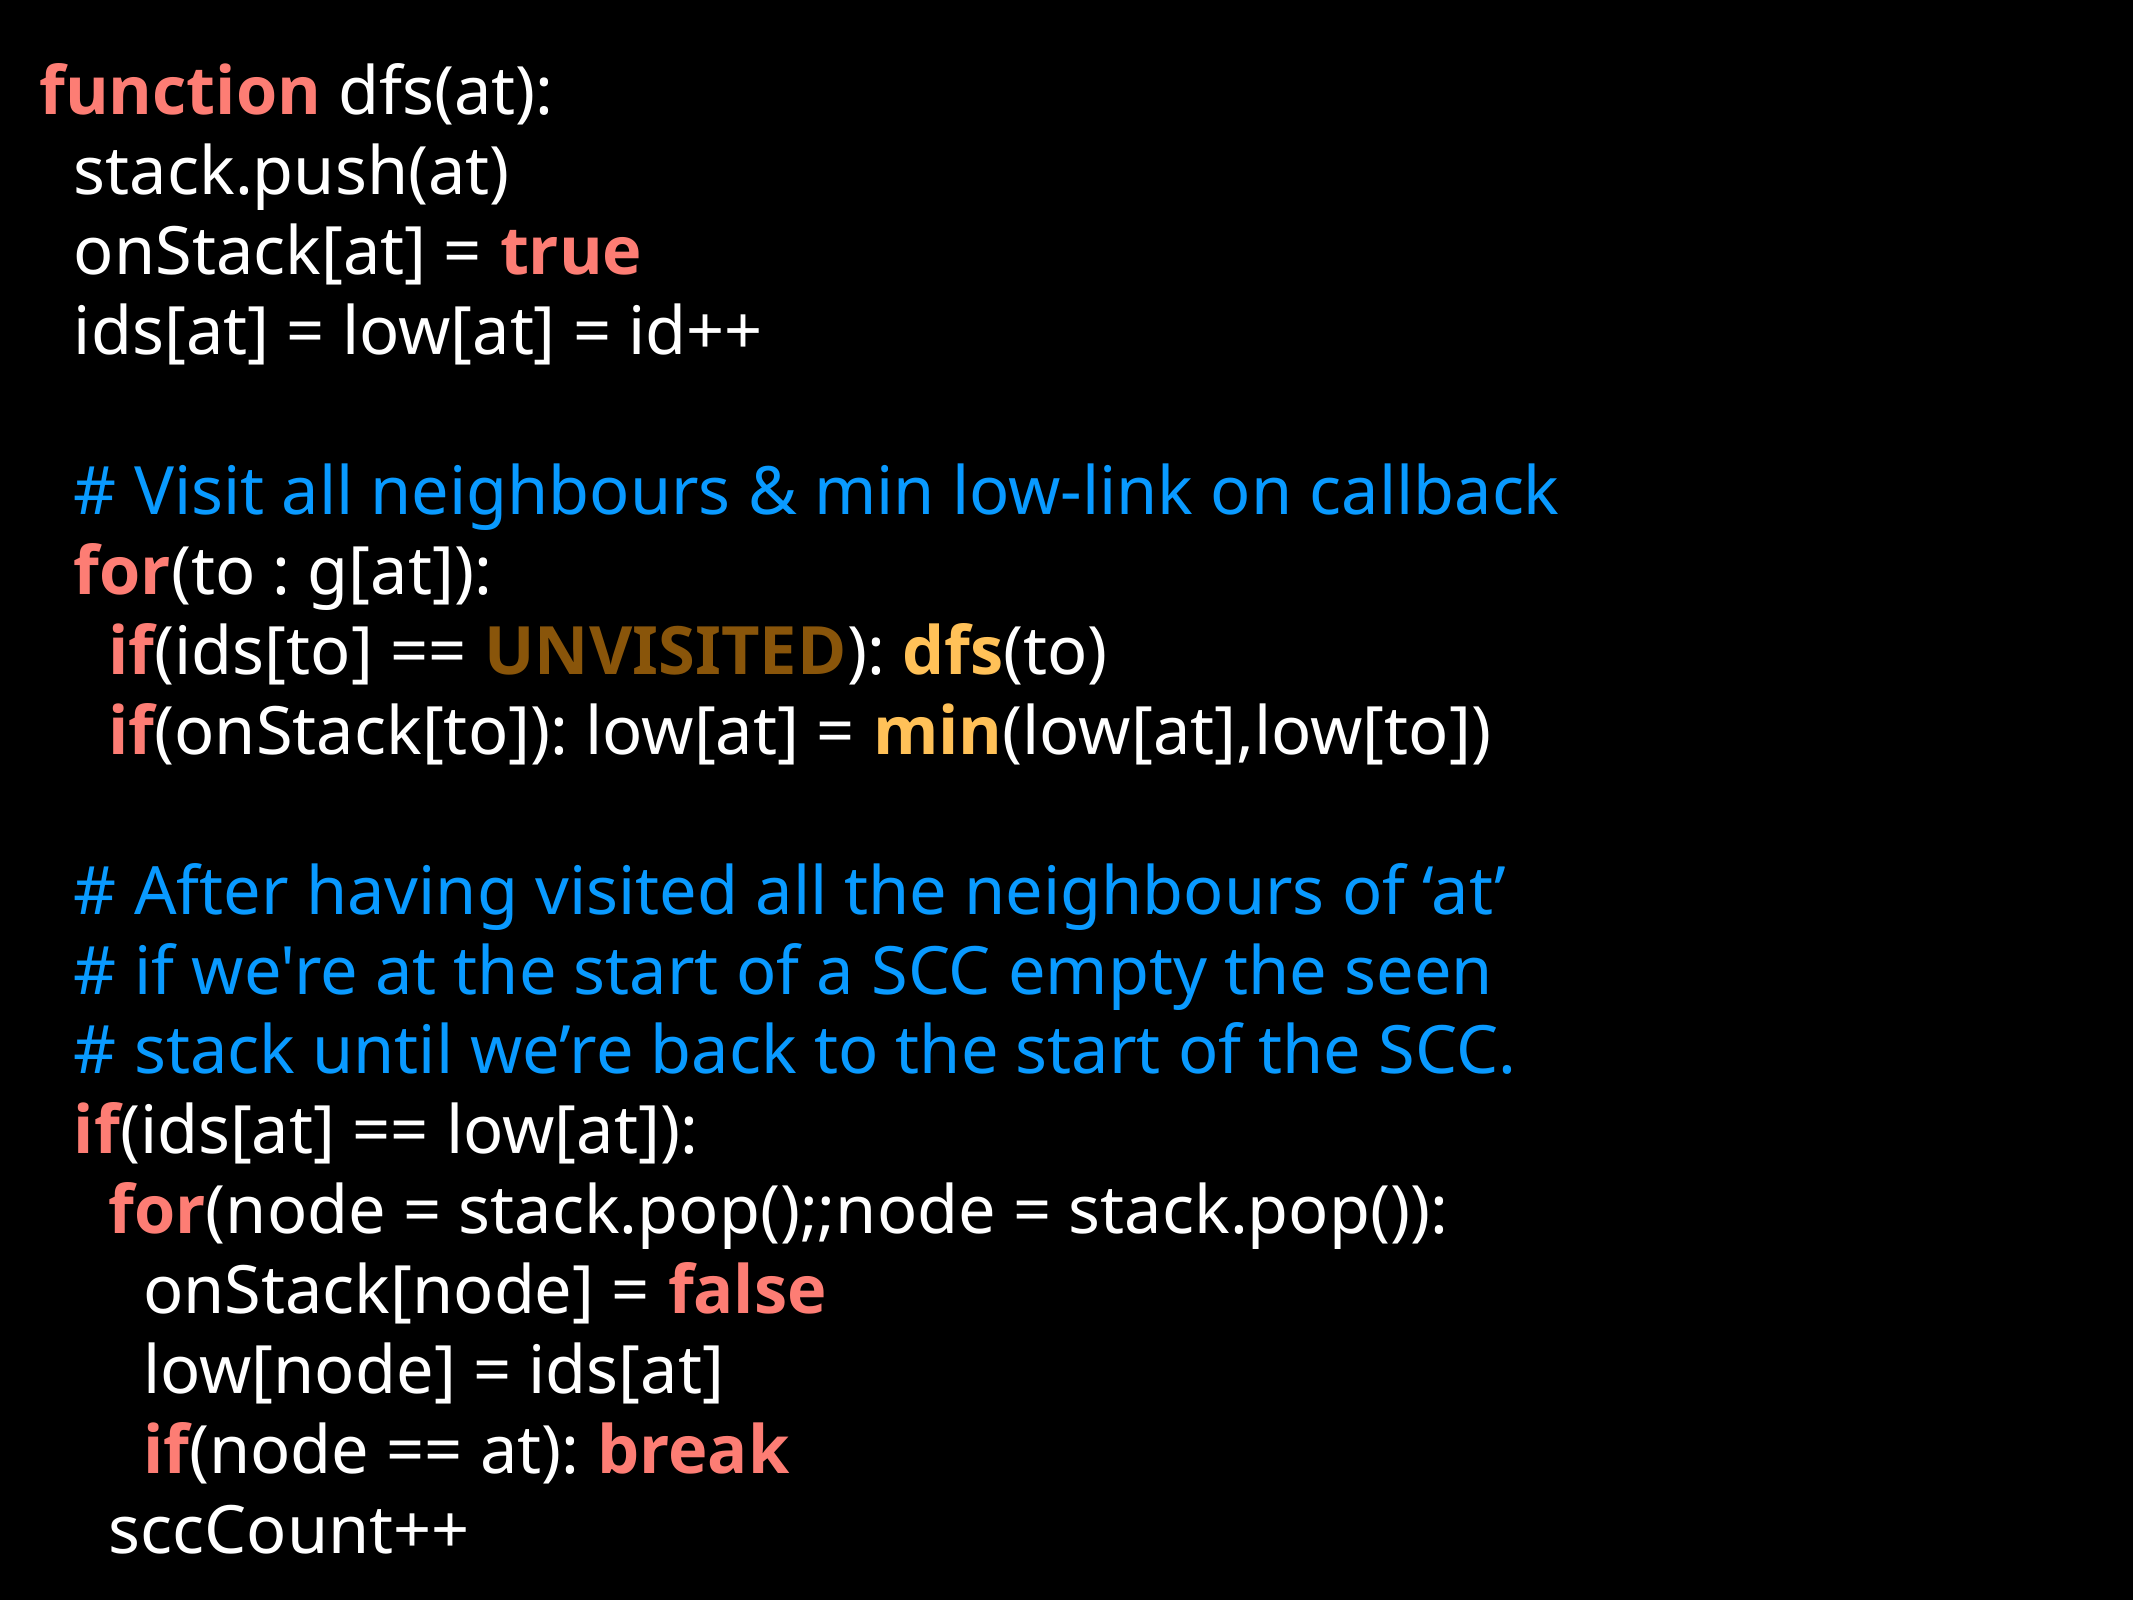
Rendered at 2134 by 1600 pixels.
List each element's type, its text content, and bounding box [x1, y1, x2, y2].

text_box function dfs(at): stack.push(at) onStack[at] = true ids[at] = low[at] = id++ # Visit all neighbours & min low-link on callback for(to : g[at]): if(ids[to] == UNVISITED): dfs(to) if(onStack[to]): low[at] = min(low[at],low[to]) # After having visited all the neighbours of ‘at’ # if we're at the start of a SCC empty the seen # stack until we’re back to the start of the SCC. if(ids[at] == low[at]): for(node = stack.pop();;node = stack.pop()): onStack[node] = false low[node] = ids[at] if(node == at): break sccCount++ [31, 39, 2134, 1576]
